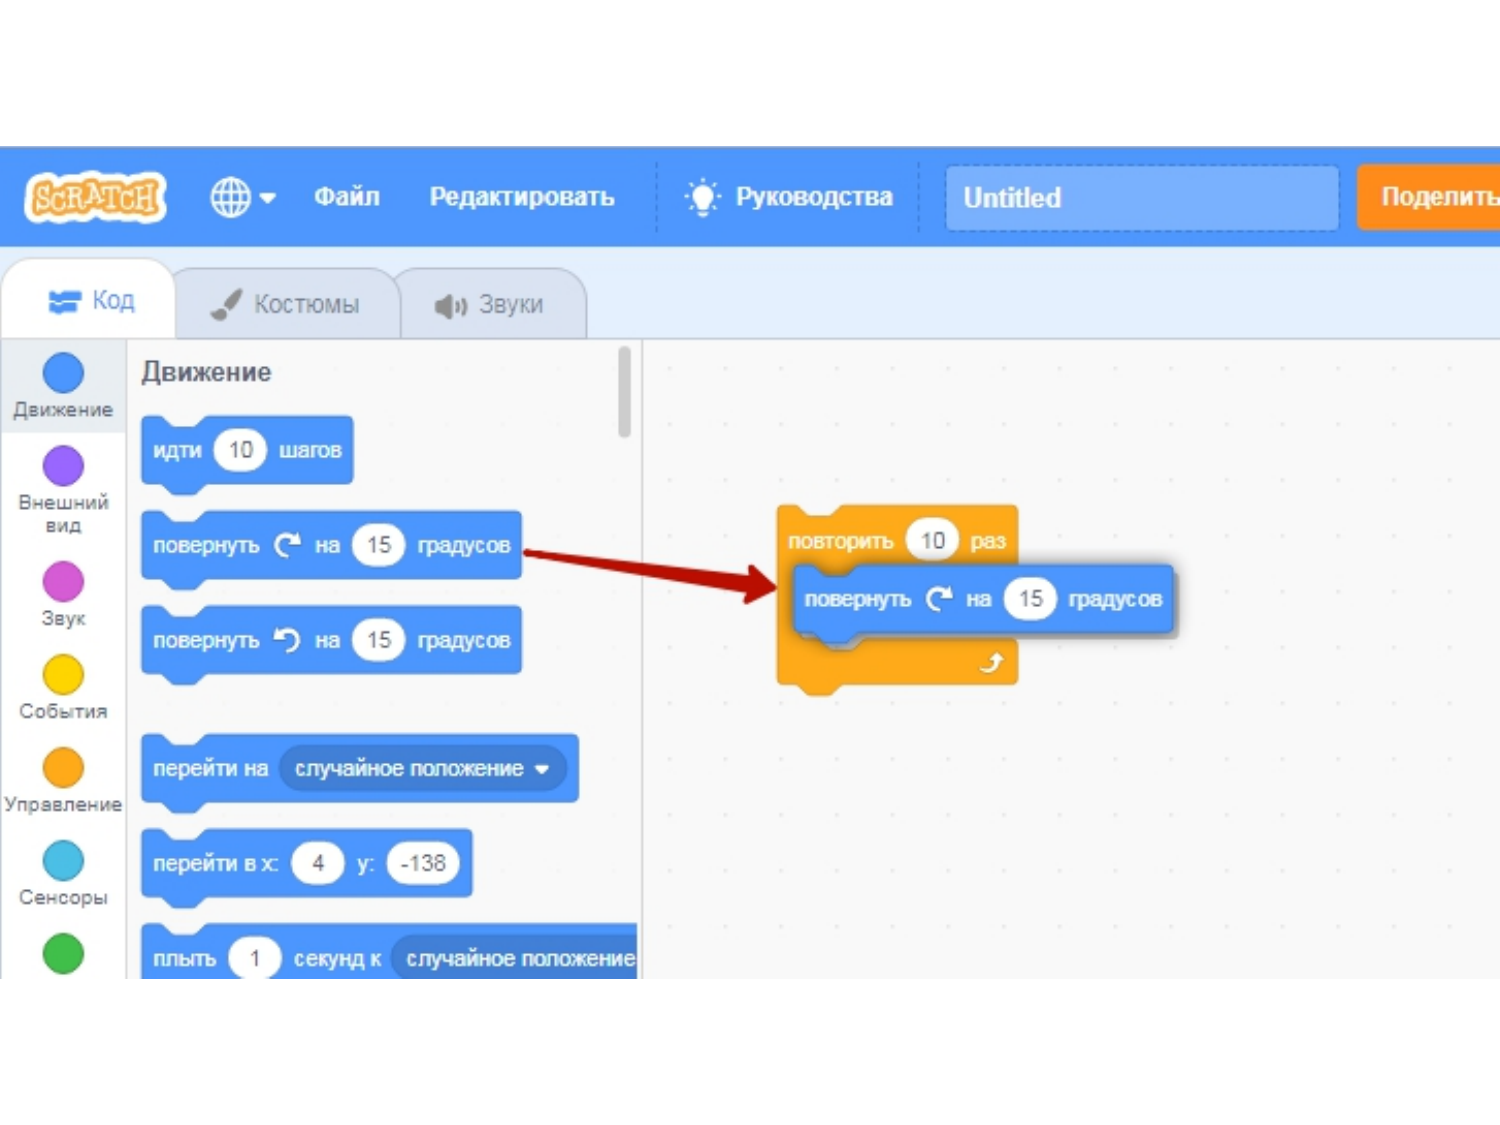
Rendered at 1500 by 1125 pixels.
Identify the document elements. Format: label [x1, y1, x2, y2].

picture [0, 146, 1500, 979]
